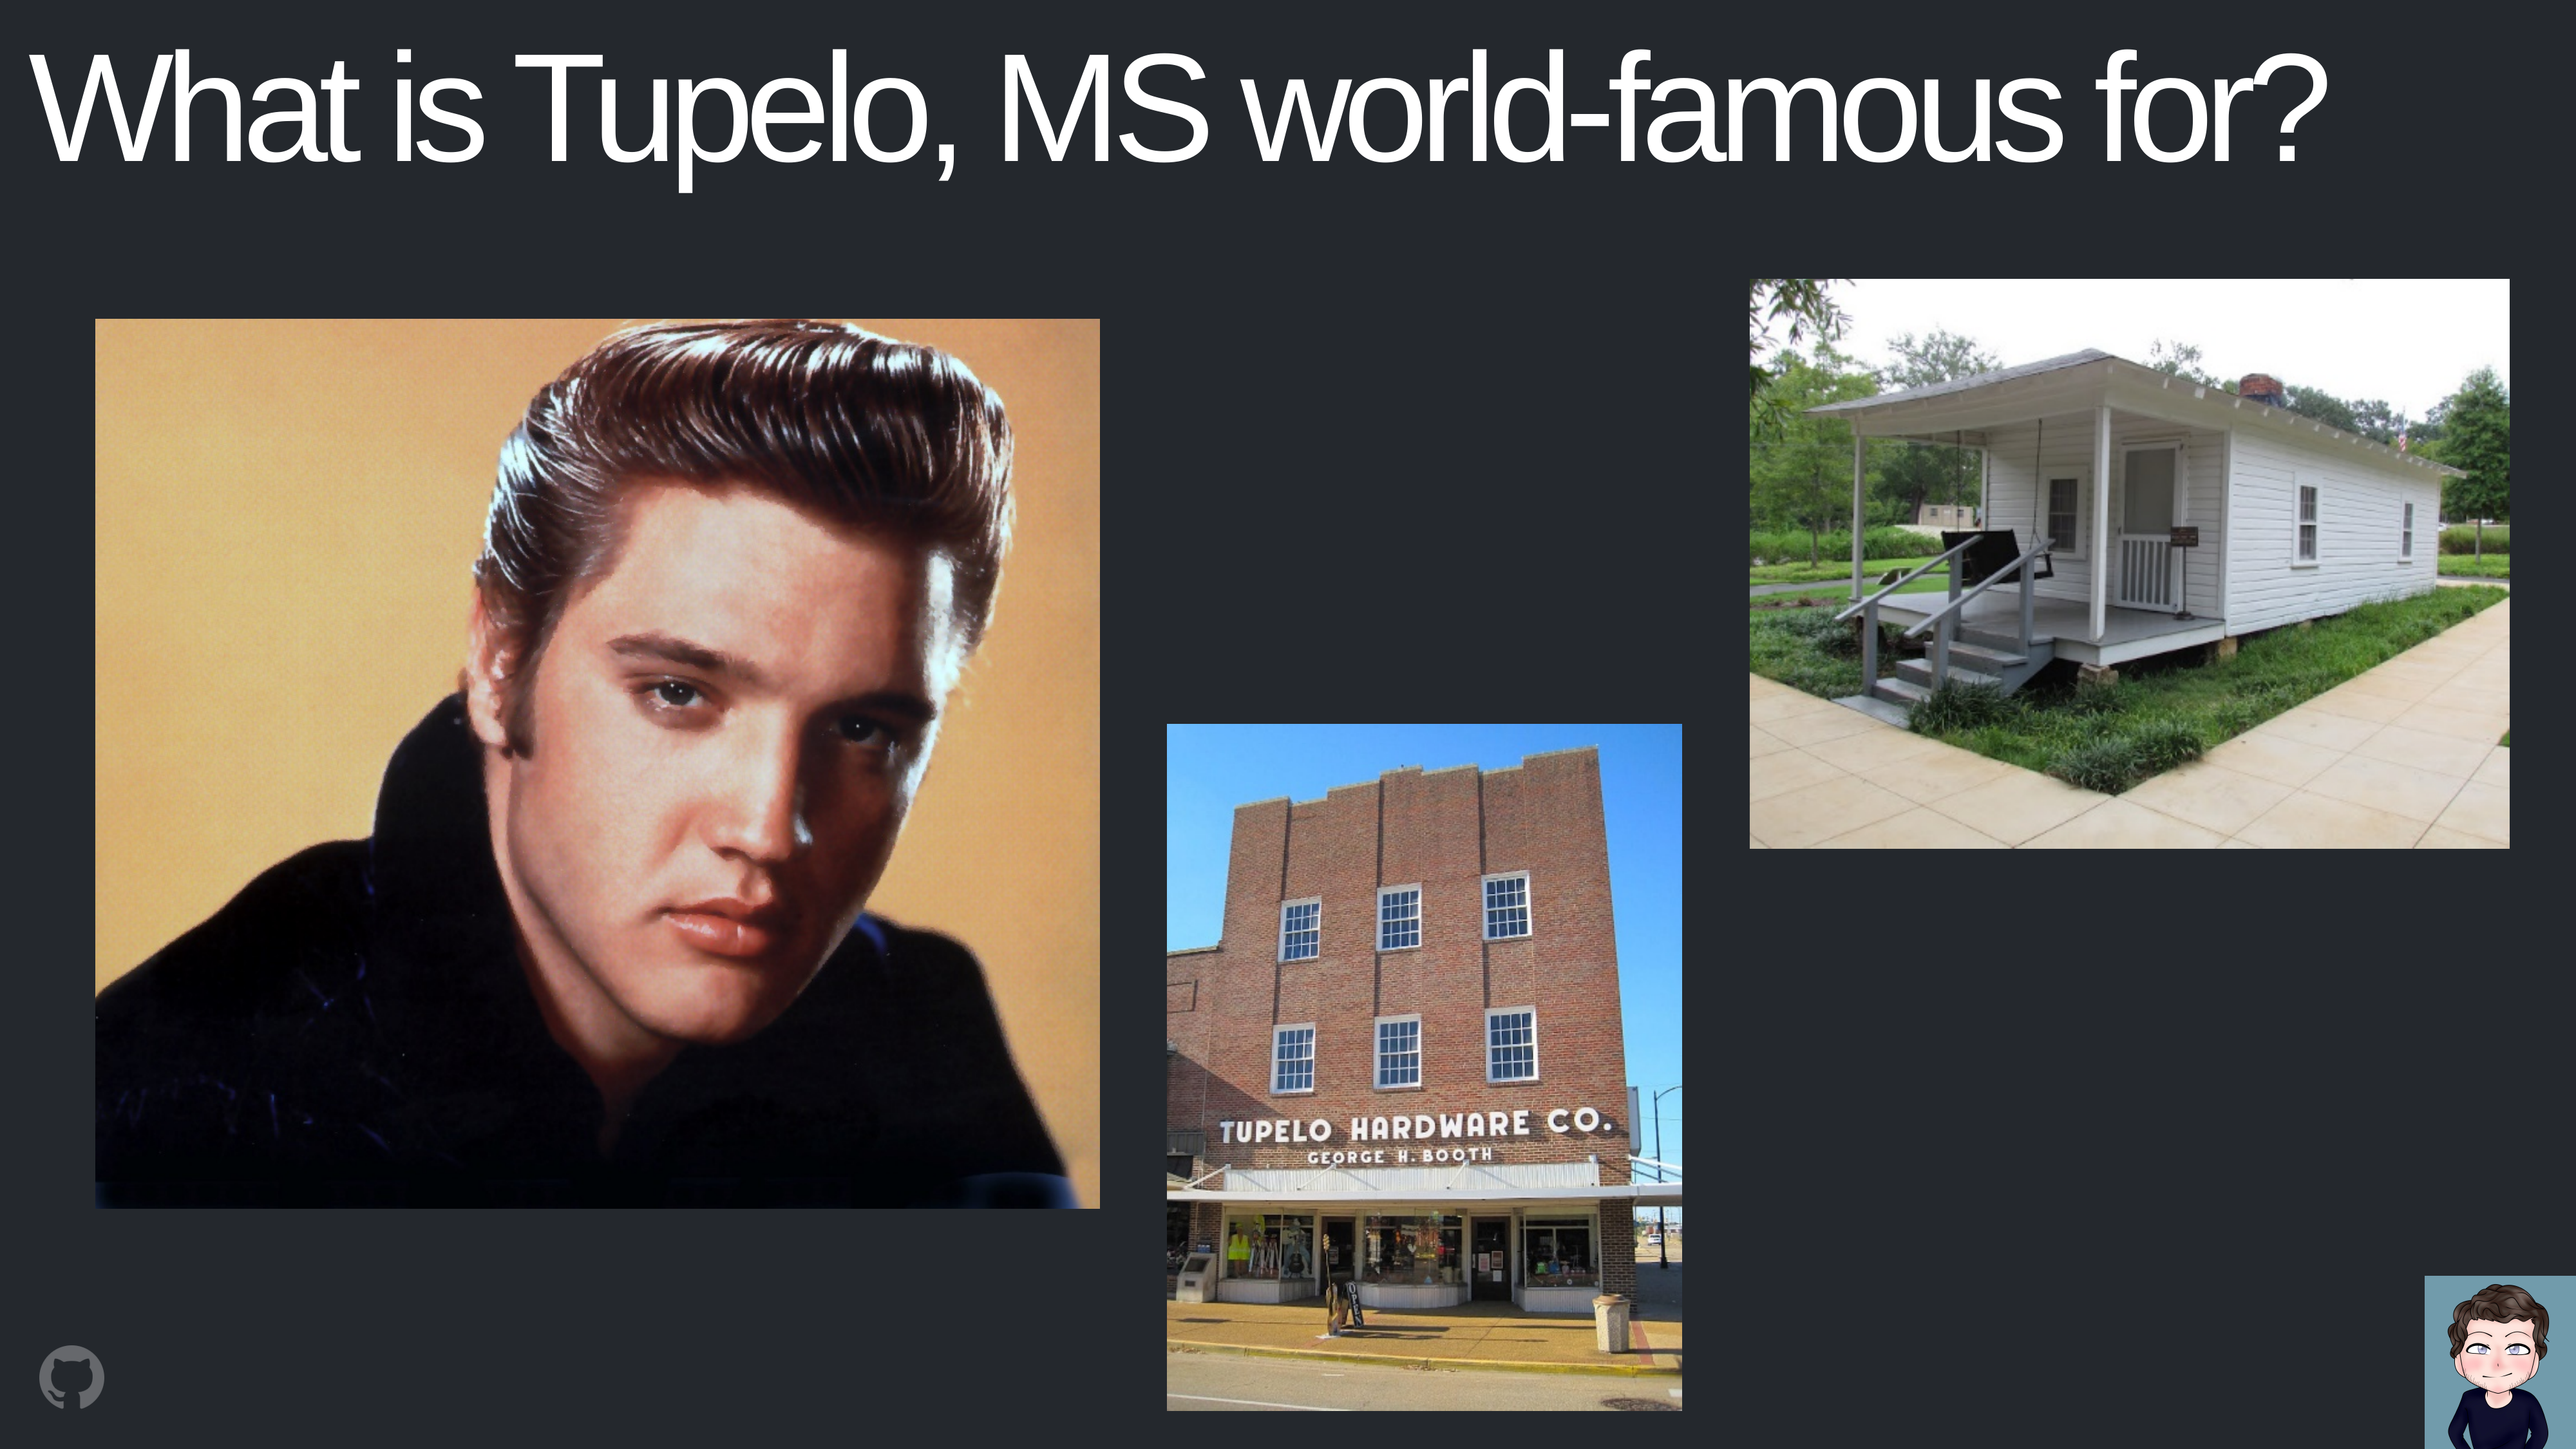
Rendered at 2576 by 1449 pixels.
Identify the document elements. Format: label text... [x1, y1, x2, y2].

picture [1167, 724, 1683, 1411]
picture [95, 319, 1100, 1209]
title What is Tupelo, MS world-famous for? [28, 12, 2549, 192]
picture [2425, 1276, 2576, 1449]
picture [1749, 279, 2510, 849]
